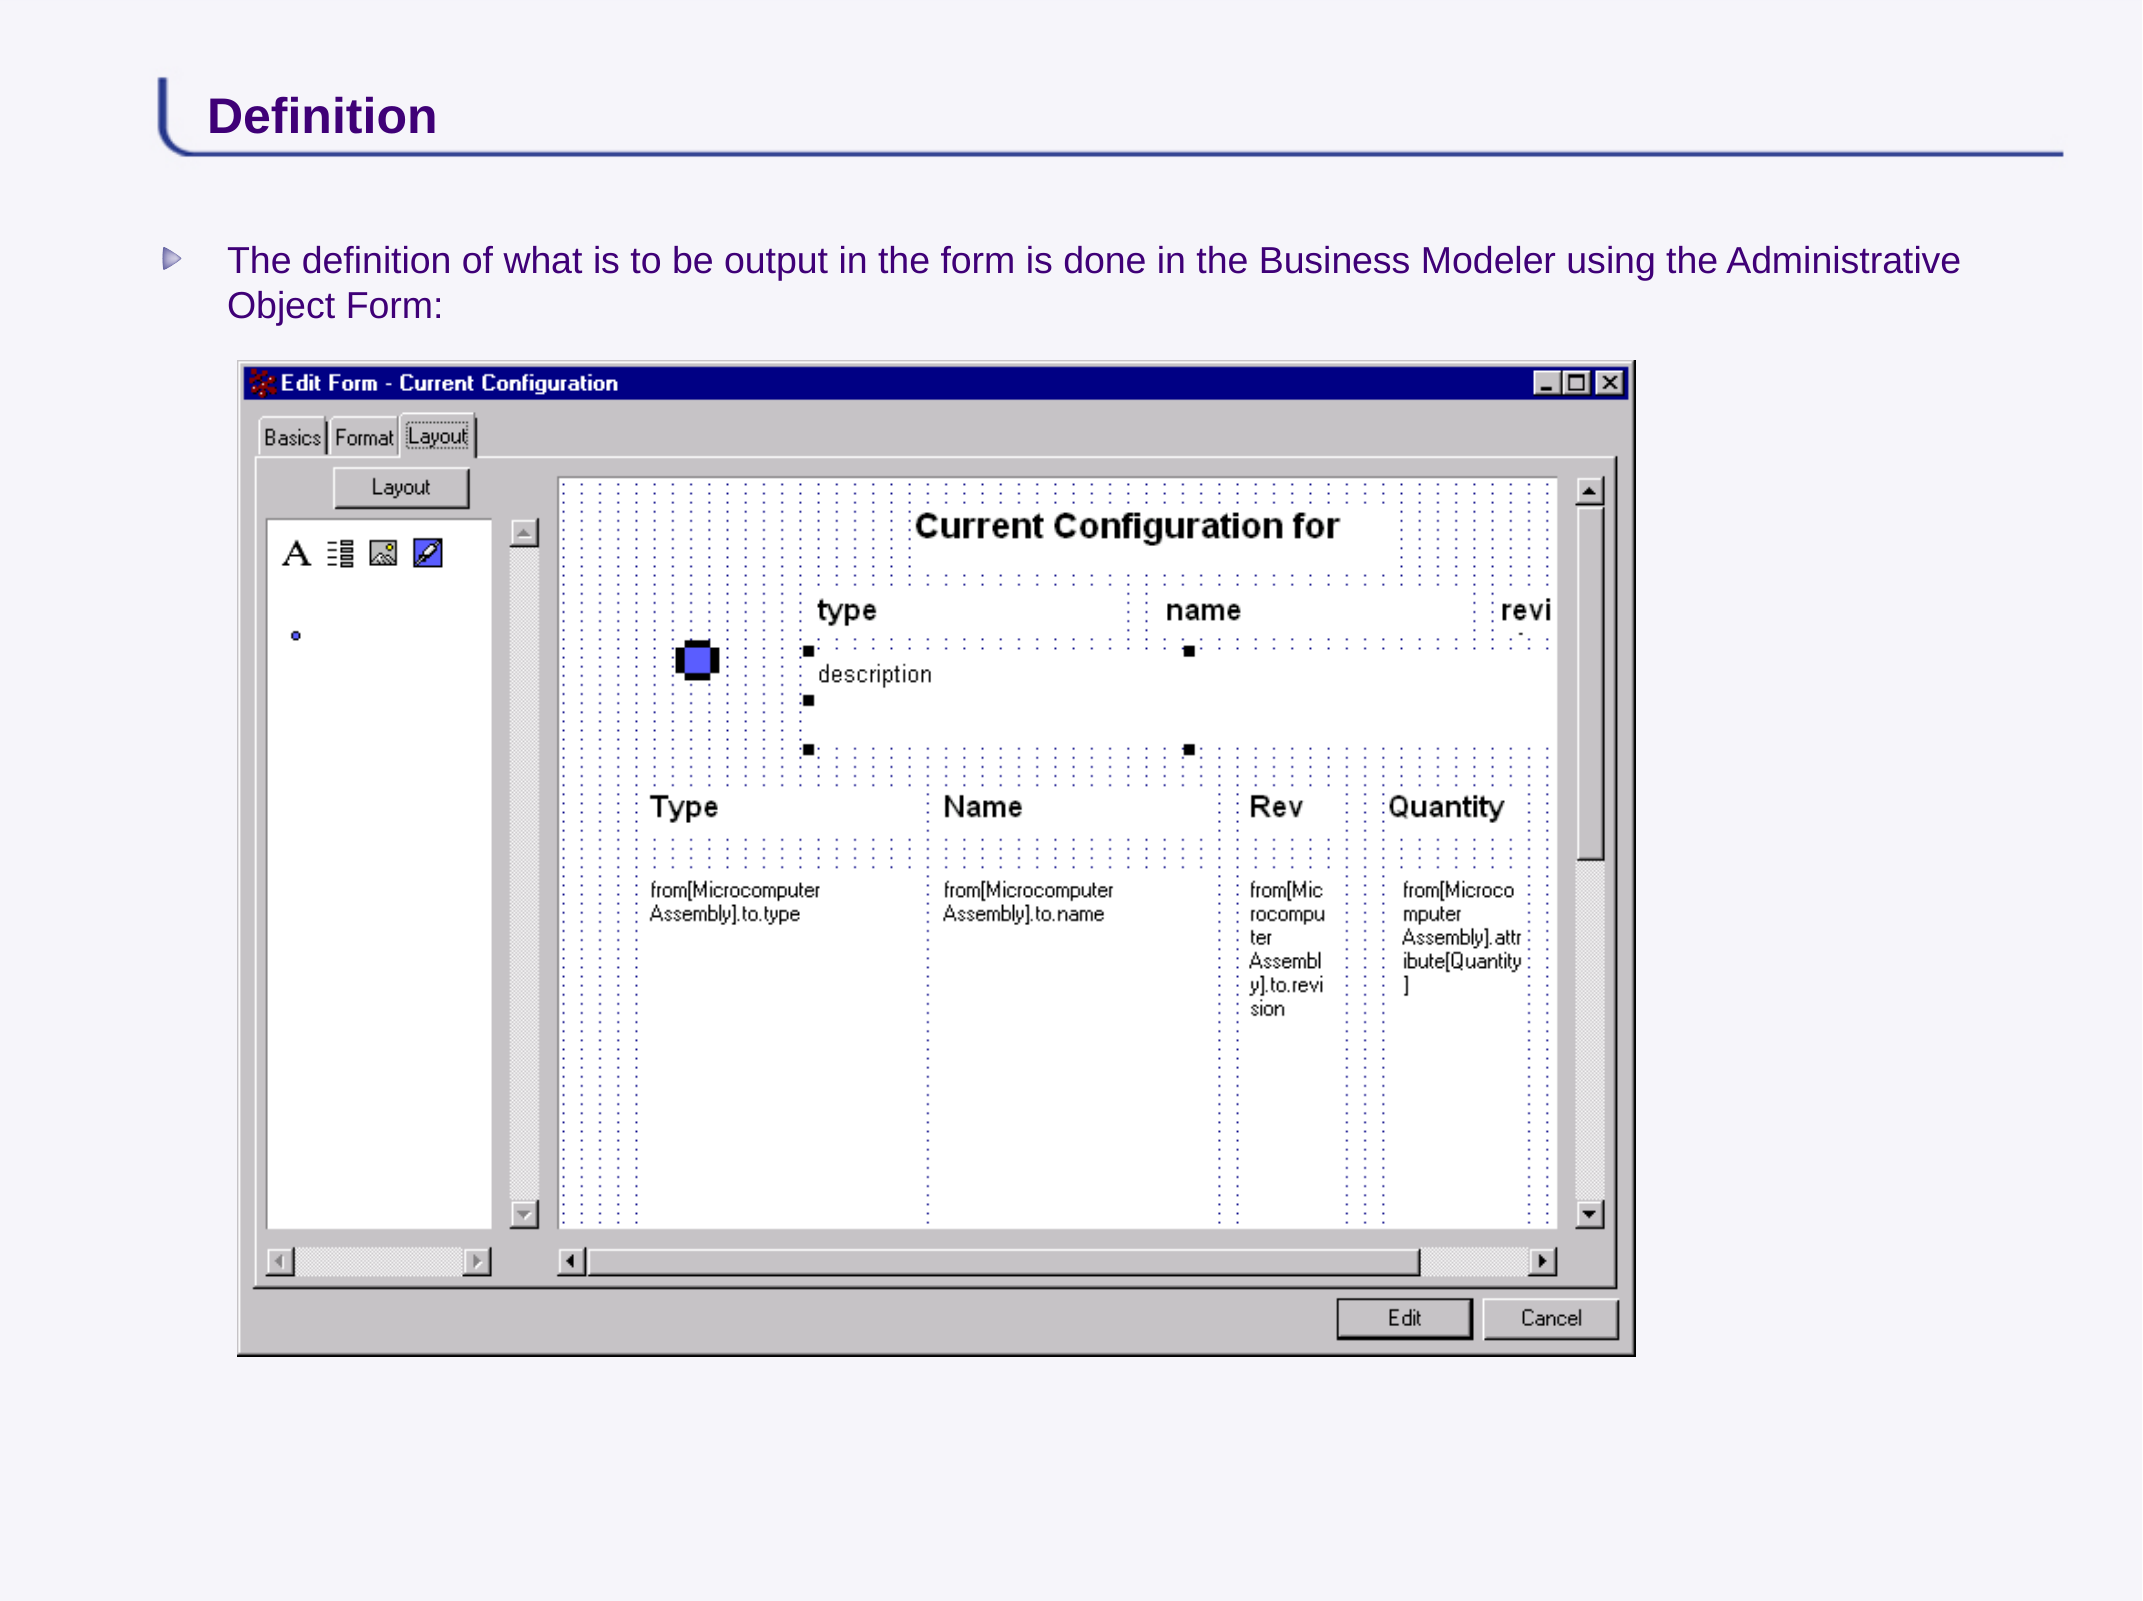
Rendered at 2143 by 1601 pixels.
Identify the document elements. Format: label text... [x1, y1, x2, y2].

picture [0, 1, 2143, 1601]
title Definition [192, 76, 2064, 153]
list The definition of what is to be output in the form is done in the Business Modeler using the Administrative Object Form: [160, 235, 2060, 1527]
